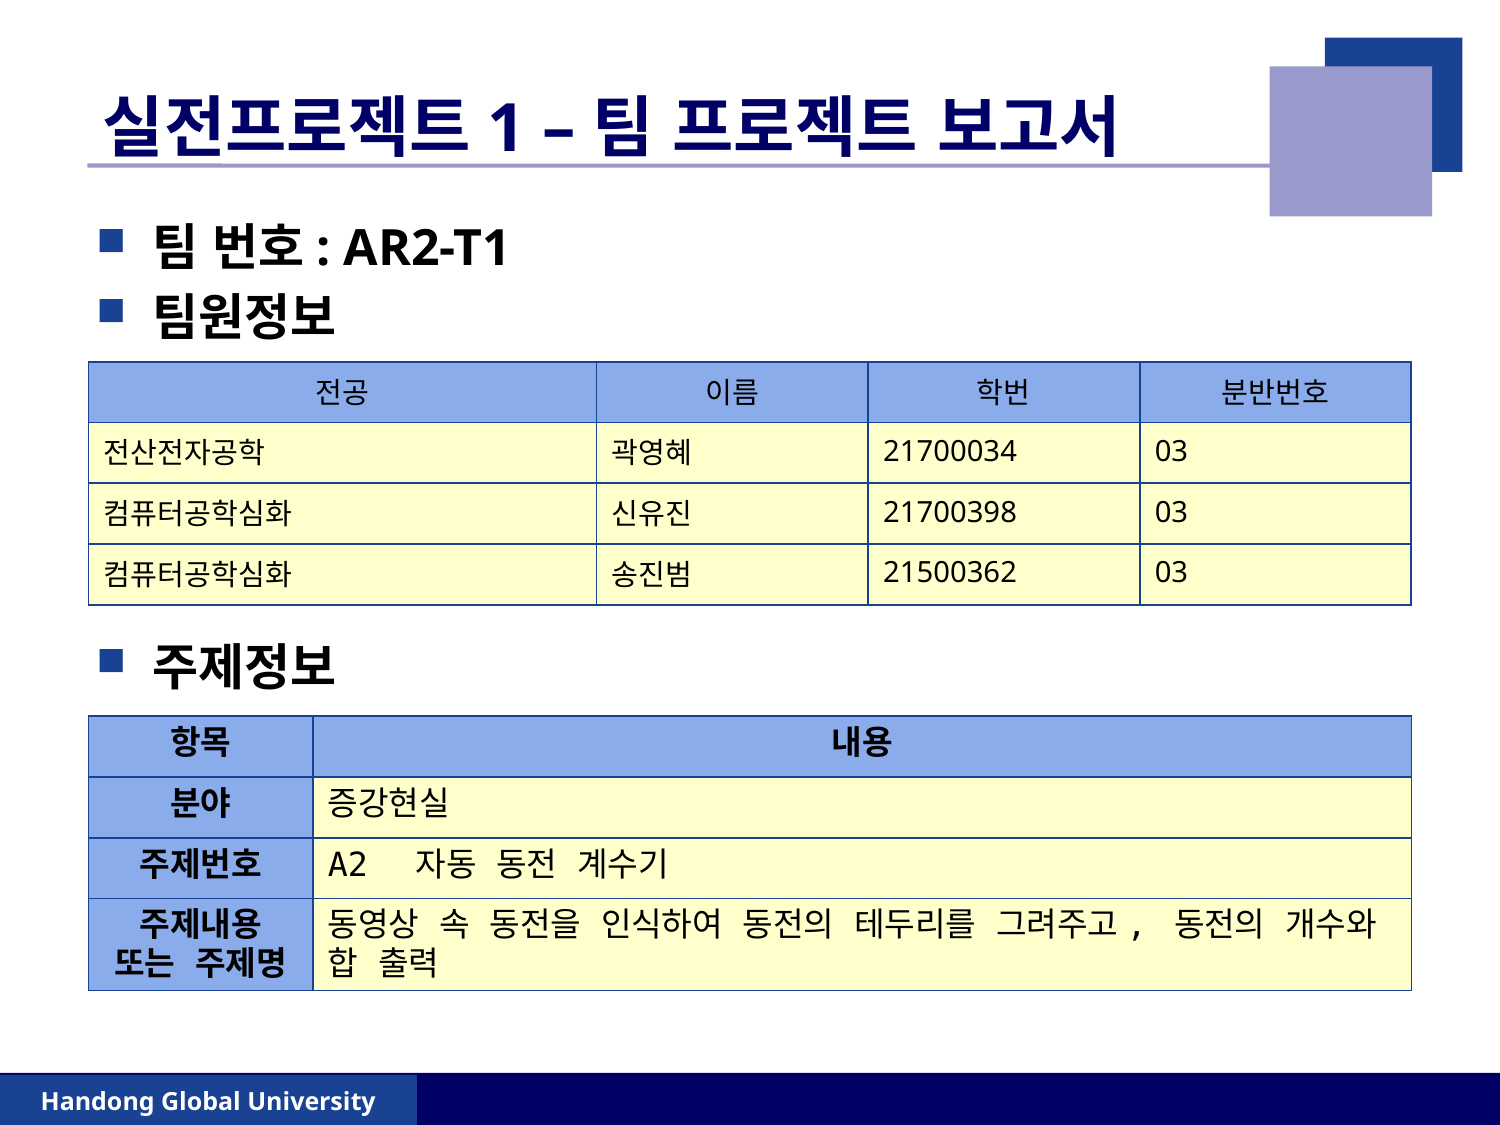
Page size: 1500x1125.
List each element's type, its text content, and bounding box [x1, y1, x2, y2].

table_cell 송진범 [597, 545, 867, 604]
table_cell 동영상 속 동전을 인식하여 동전의 테두리를 그려주고, 동전의 개수와 합 출력 [314, 899, 1411, 990]
table_cell 신유진 [597, 484, 867, 543]
table_cell 분야 [89, 778, 312, 837]
table_cell 21500362 [869, 545, 1139, 604]
table_cell 03 [1141, 423, 1410, 482]
table_cell 전산전자공학 [89, 423, 596, 482]
table_header 내용 [314, 717, 1411, 776]
table_cell 21700034 [869, 423, 1139, 482]
table_header 이름 [597, 363, 867, 422]
table_cell 21700398 [869, 484, 1139, 543]
table_cell 증강현실 [314, 778, 1411, 837]
table_cell A2 자동 동전 계수기 [314, 839, 1411, 898]
table_cell 컴퓨터공학심화 [89, 484, 596, 543]
table_cell 컴퓨터공학심화 [89, 545, 596, 604]
table_cell 곽영혜 [597, 423, 867, 482]
table_header 항목 [89, 717, 312, 776]
table_cell 03 [1141, 484, 1410, 543]
table_header 전공 [89, 363, 596, 422]
table_cell 주제번호 [89, 839, 312, 898]
list 팀 번호: AR2-T1 팀원정보 ㅇ 주제정보 [81, 208, 1419, 984]
table_cell 주제내용 또는 주제명 [89, 899, 312, 990]
title 실전프로젝트1 –팀 프로젝트 보고서 [87, 46, 1238, 172]
table_header 분반번호 [1141, 363, 1410, 422]
table_header 학번 [869, 363, 1139, 422]
table_cell 03 [1141, 545, 1410, 604]
